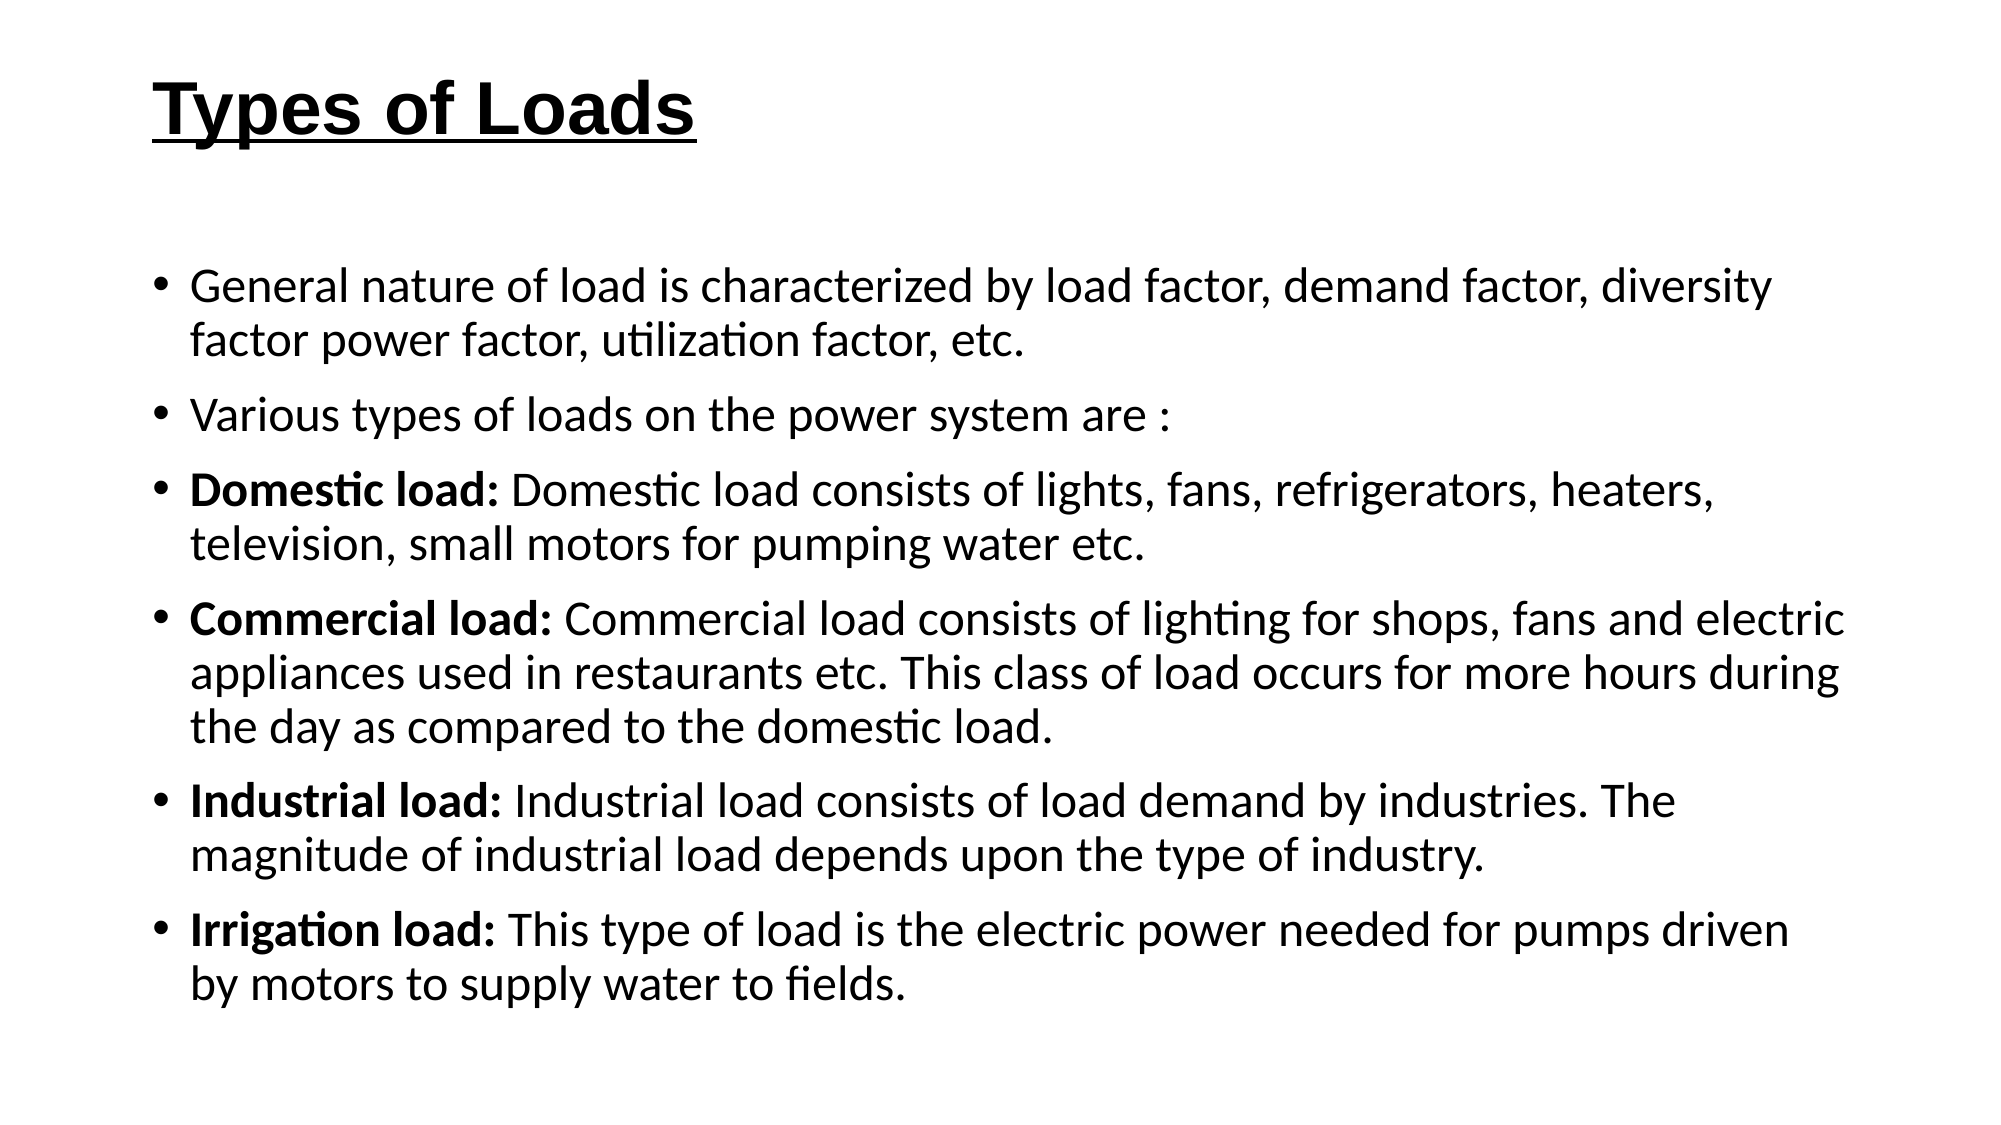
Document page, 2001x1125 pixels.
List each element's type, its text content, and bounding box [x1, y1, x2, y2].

list General nature of load is characterized by load factor, demand factor, diversity factor power factor, utilization factor, etc. Various types of loads on the power system are : Domestic load: Domestic load consists of lights, fans, refrigerators, heaters, television, small motors for pumping water etc. Commercial load: Commercial load consists of lighting for shops, fans and electric appliances used in restaurants etc. This class of load occurs for more hours during the day as compared to the domestic load. Industrial load: Industrial load consists of load demand by industries. The magnitude of industrial load depends upon the type of industry. Irrigation load: This type of load is the electric power needed for pumps driven by motors to supply water to fields. [137, 252, 1863, 1058]
title Types of Loads [137, 1, 1863, 219]
